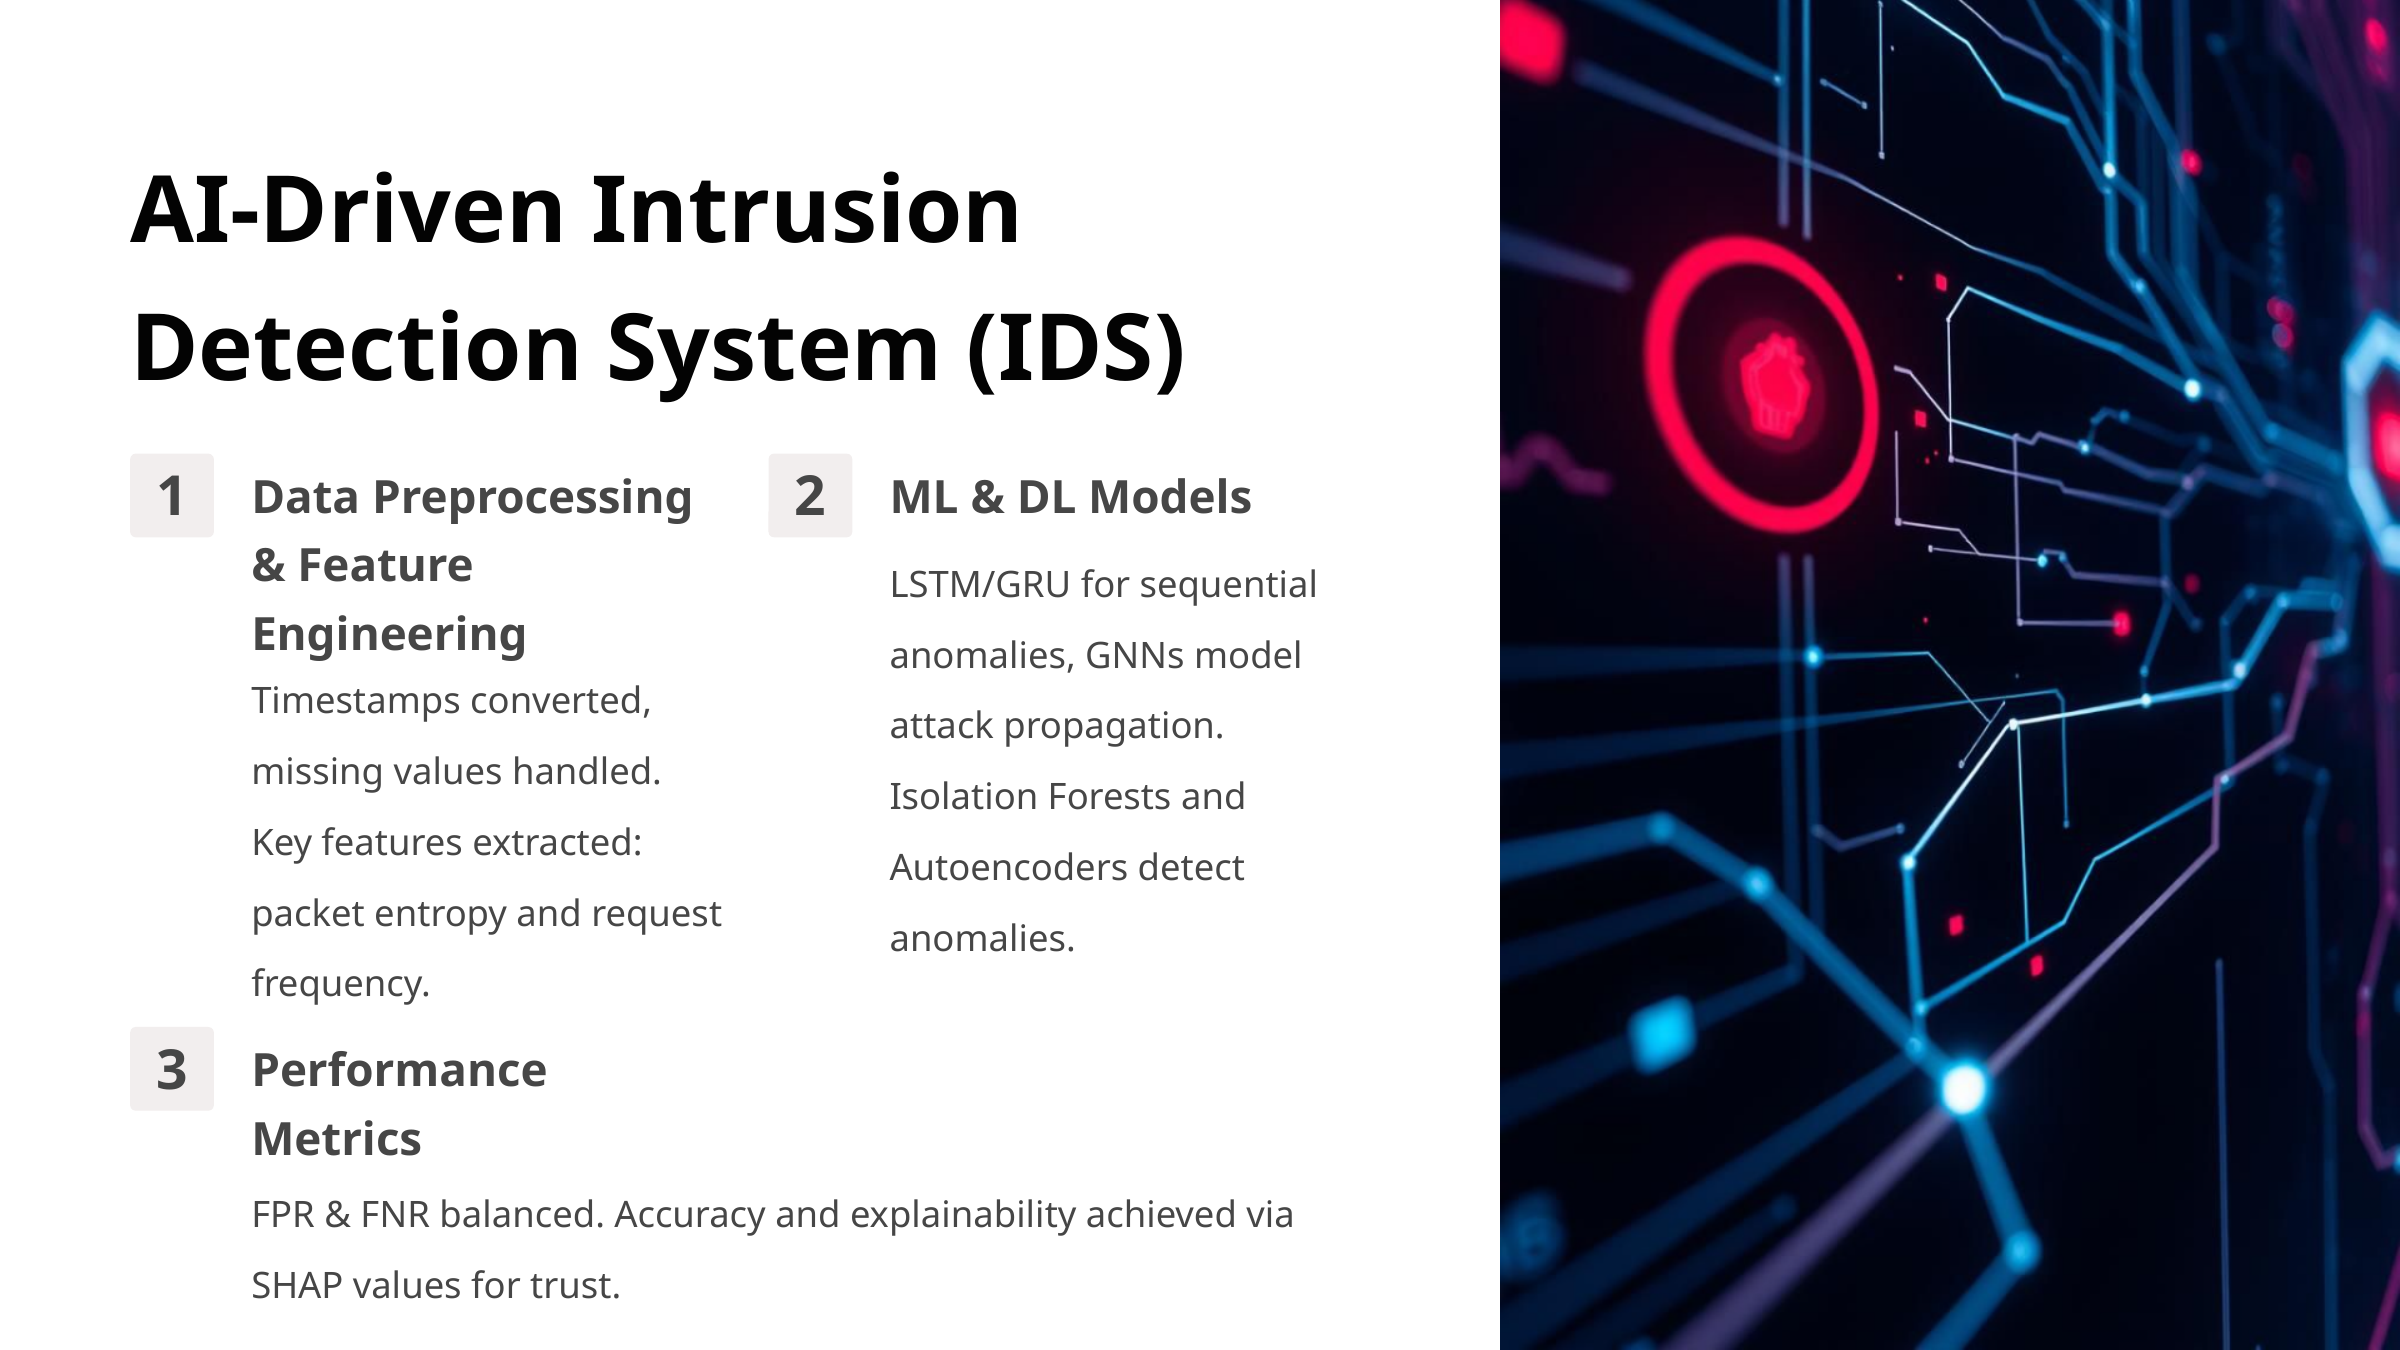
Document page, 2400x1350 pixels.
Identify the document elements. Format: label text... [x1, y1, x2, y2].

text_box FPR & FNR balanced. Accuracy and explainability achieved via SHAP values for trust. [251, 1164, 1370, 1284]
text_box 1 [144, 460, 200, 531]
text_box Timestamps converted, missing values handled. Key features extracted: packet entropy and request frequency. [251, 650, 732, 948]
text_box [768, 453, 853, 538]
text_box [130, 1026, 214, 1111]
text_box Data Preprocessing & Feature Engineering [251, 453, 732, 628]
text_box [130, 453, 214, 538]
text_box 2 [782, 460, 839, 531]
text_box AI-Driven Intrusion Detection System (IDS) [130, 123, 1370, 356]
text_box Performance Metrics [251, 1026, 721, 1086]
text_box 3 [144, 1033, 200, 1104]
text_box LSTM/GRU for sequential anomalies, GNNs model attack propagation. Isolation Forests and Autoencoders detect anomalies. [889, 534, 1370, 892]
text_box ML & DL Models [889, 453, 1355, 512]
picture [1499, 0, 2400, 1350]
